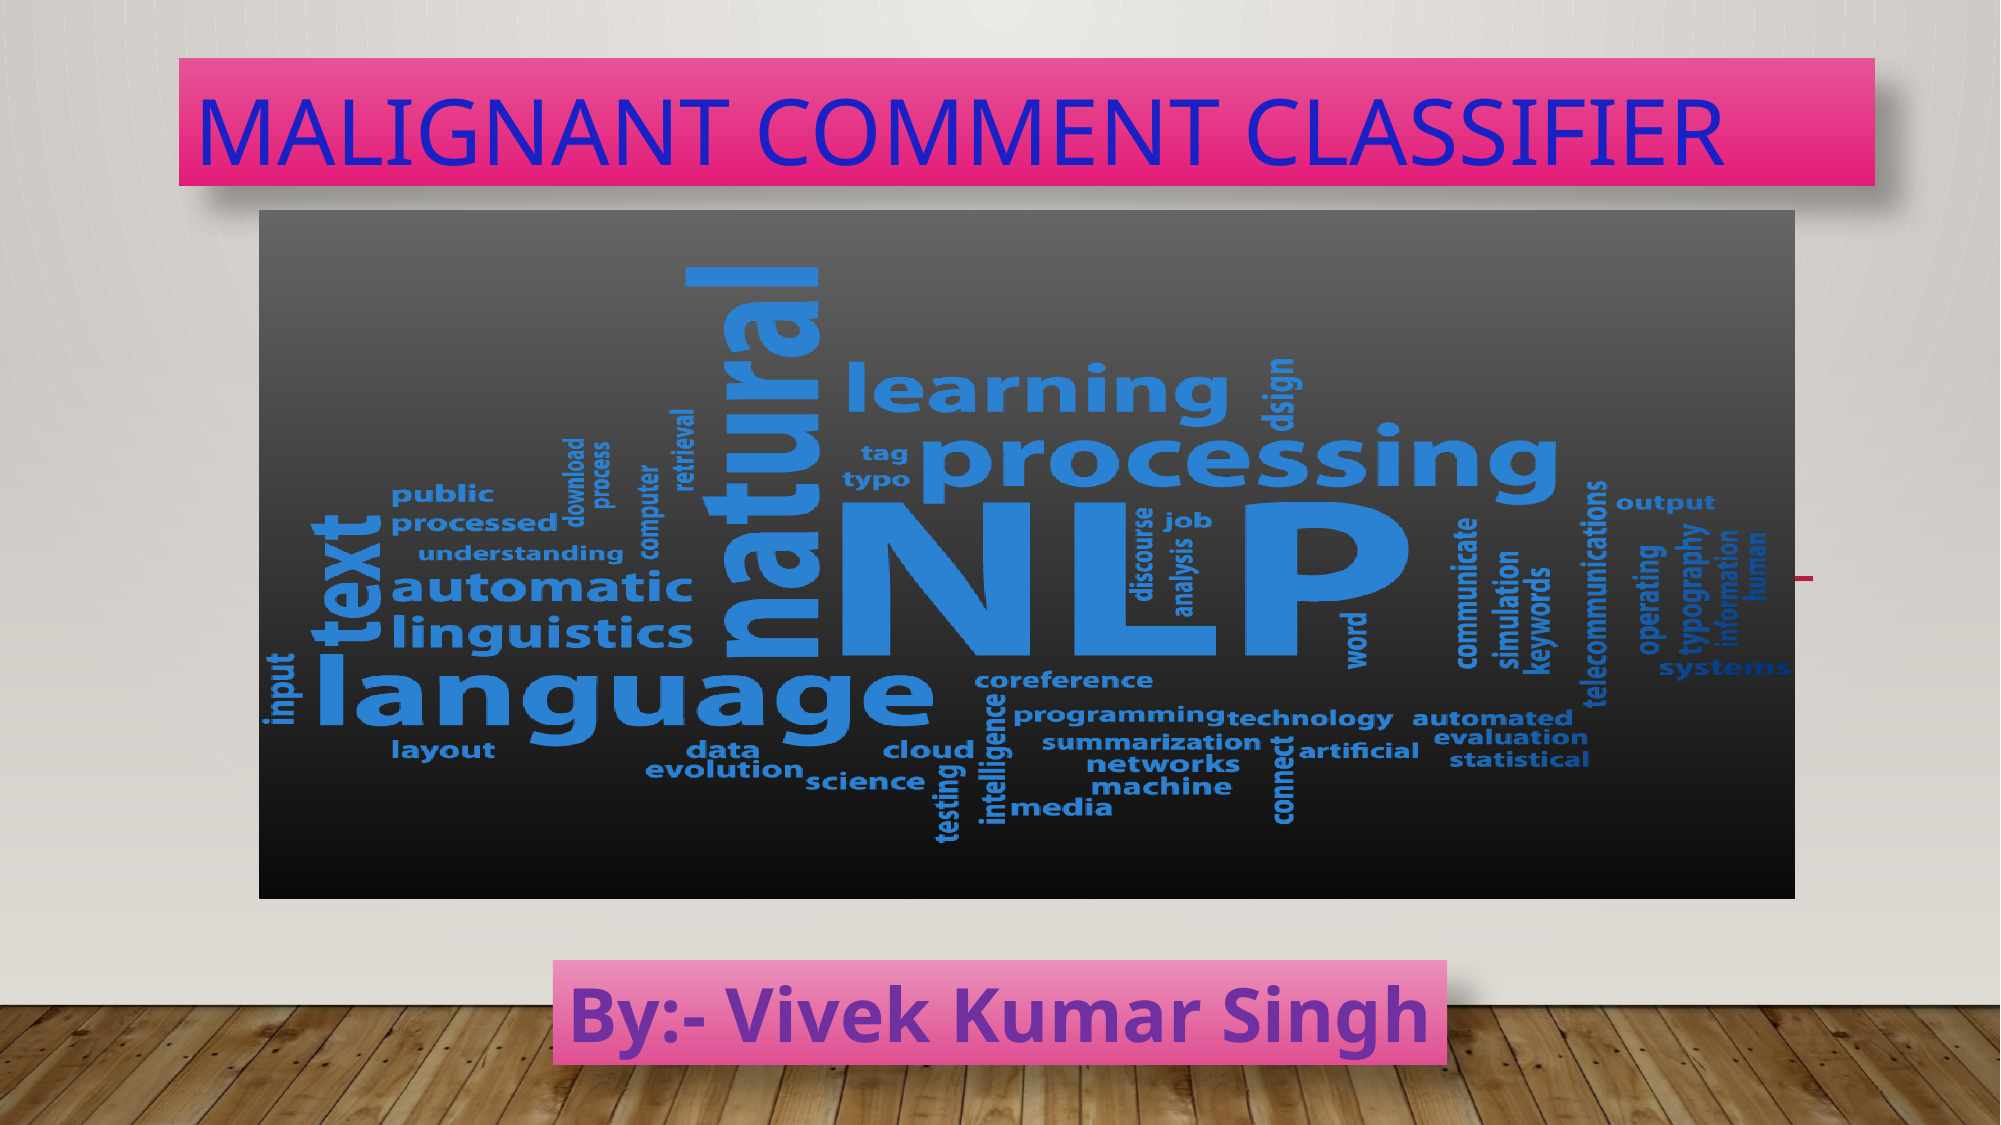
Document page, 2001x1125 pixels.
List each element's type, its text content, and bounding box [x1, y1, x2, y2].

picture [259, 209, 1795, 899]
text_box By:- Vivek Kumar Singh [552, 960, 1448, 1065]
title MALIGNANT COMMENT CLASSIFIER [178, 58, 1876, 186]
picture [0, 1005, 2000, 1125]
